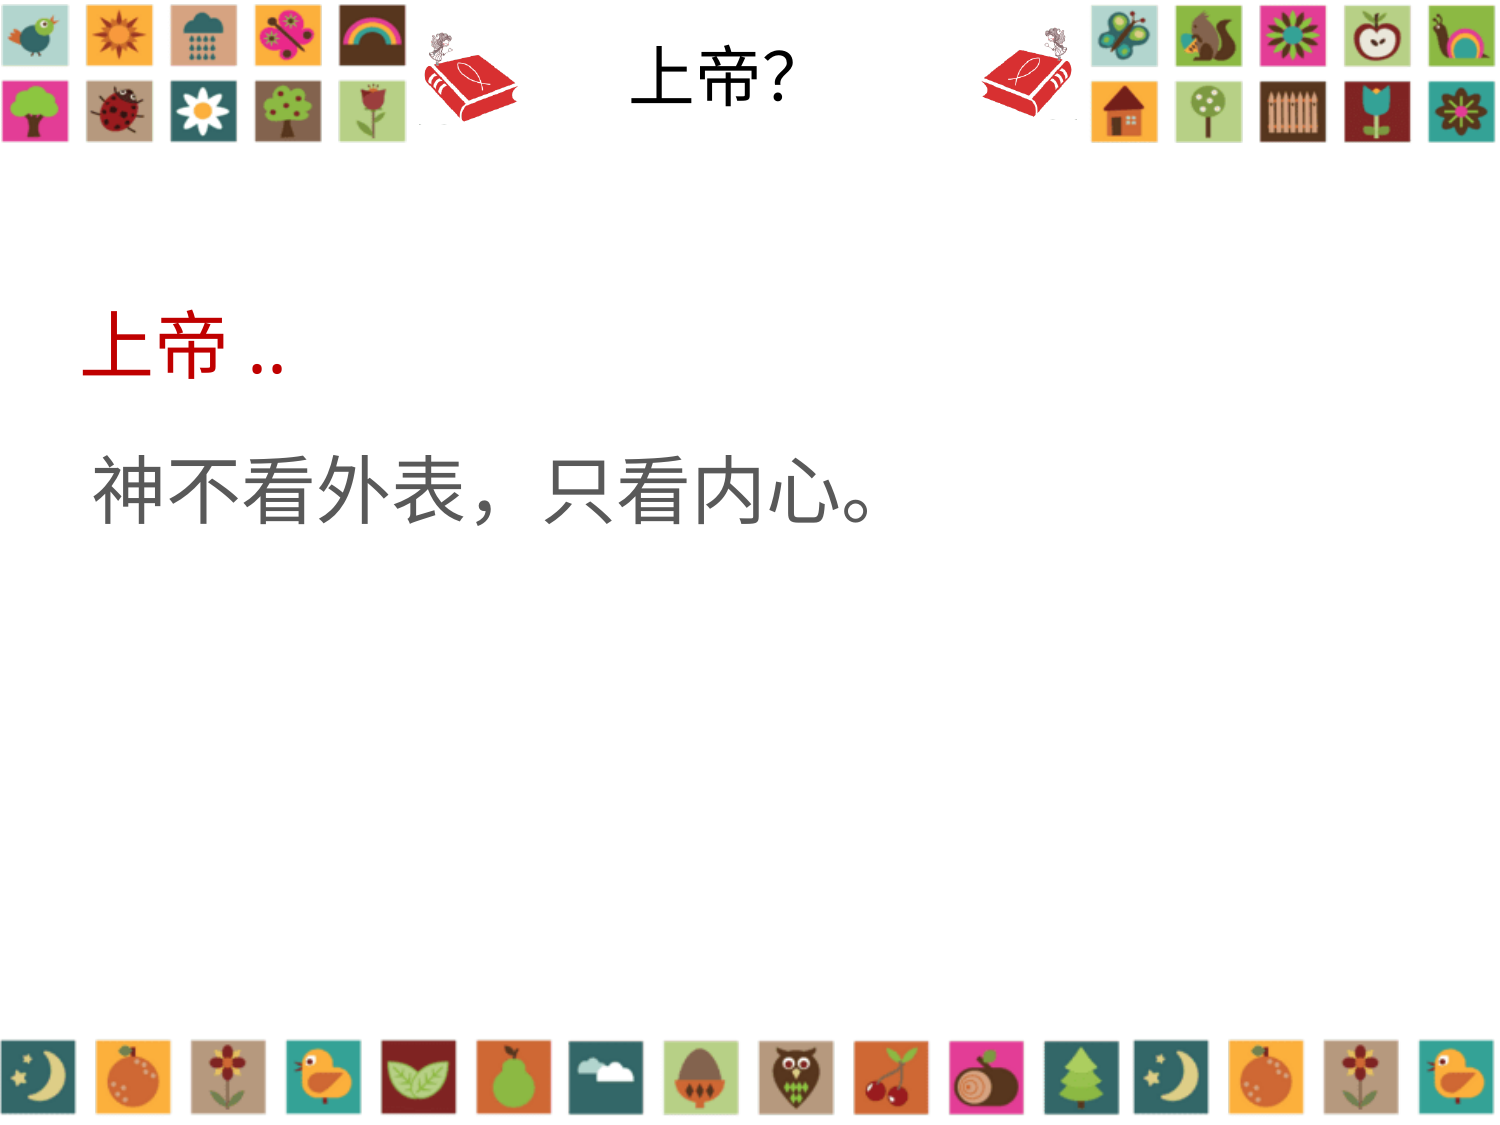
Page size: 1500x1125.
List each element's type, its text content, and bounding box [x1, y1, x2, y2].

text_box 上帝.. [64, 290, 1412, 396]
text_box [0, 1028, 1500, 1118]
text_box 神不看外表，只看内心。 [76, 436, 1424, 542]
picture [950, 3, 1500, 150]
picture [0, 3, 550, 150]
text_box 上帝？ [553, 27, 946, 123]
